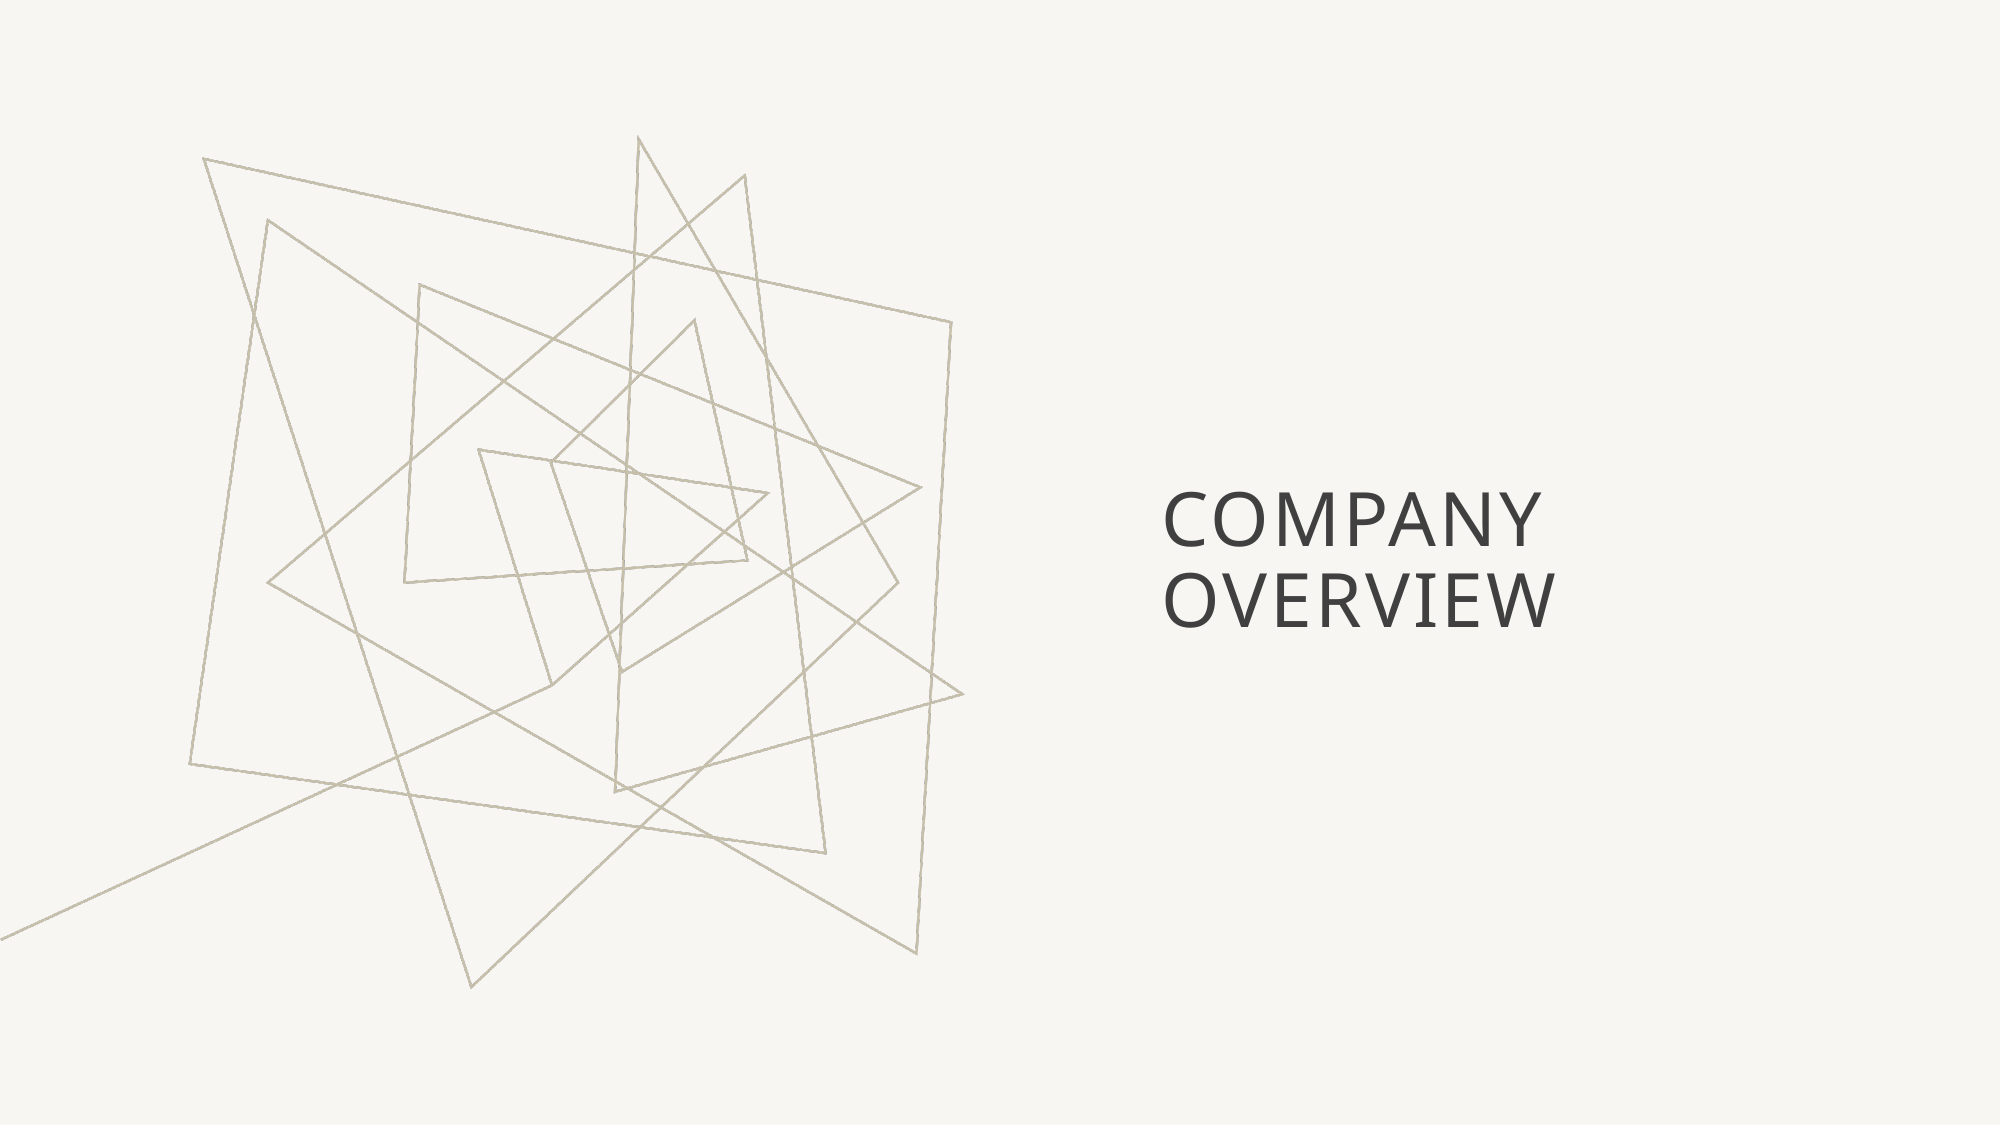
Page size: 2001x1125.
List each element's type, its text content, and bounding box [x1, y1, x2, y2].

title COMPANY OVERVIEW [1146, 421, 1833, 704]
picture [0, 135, 965, 989]
